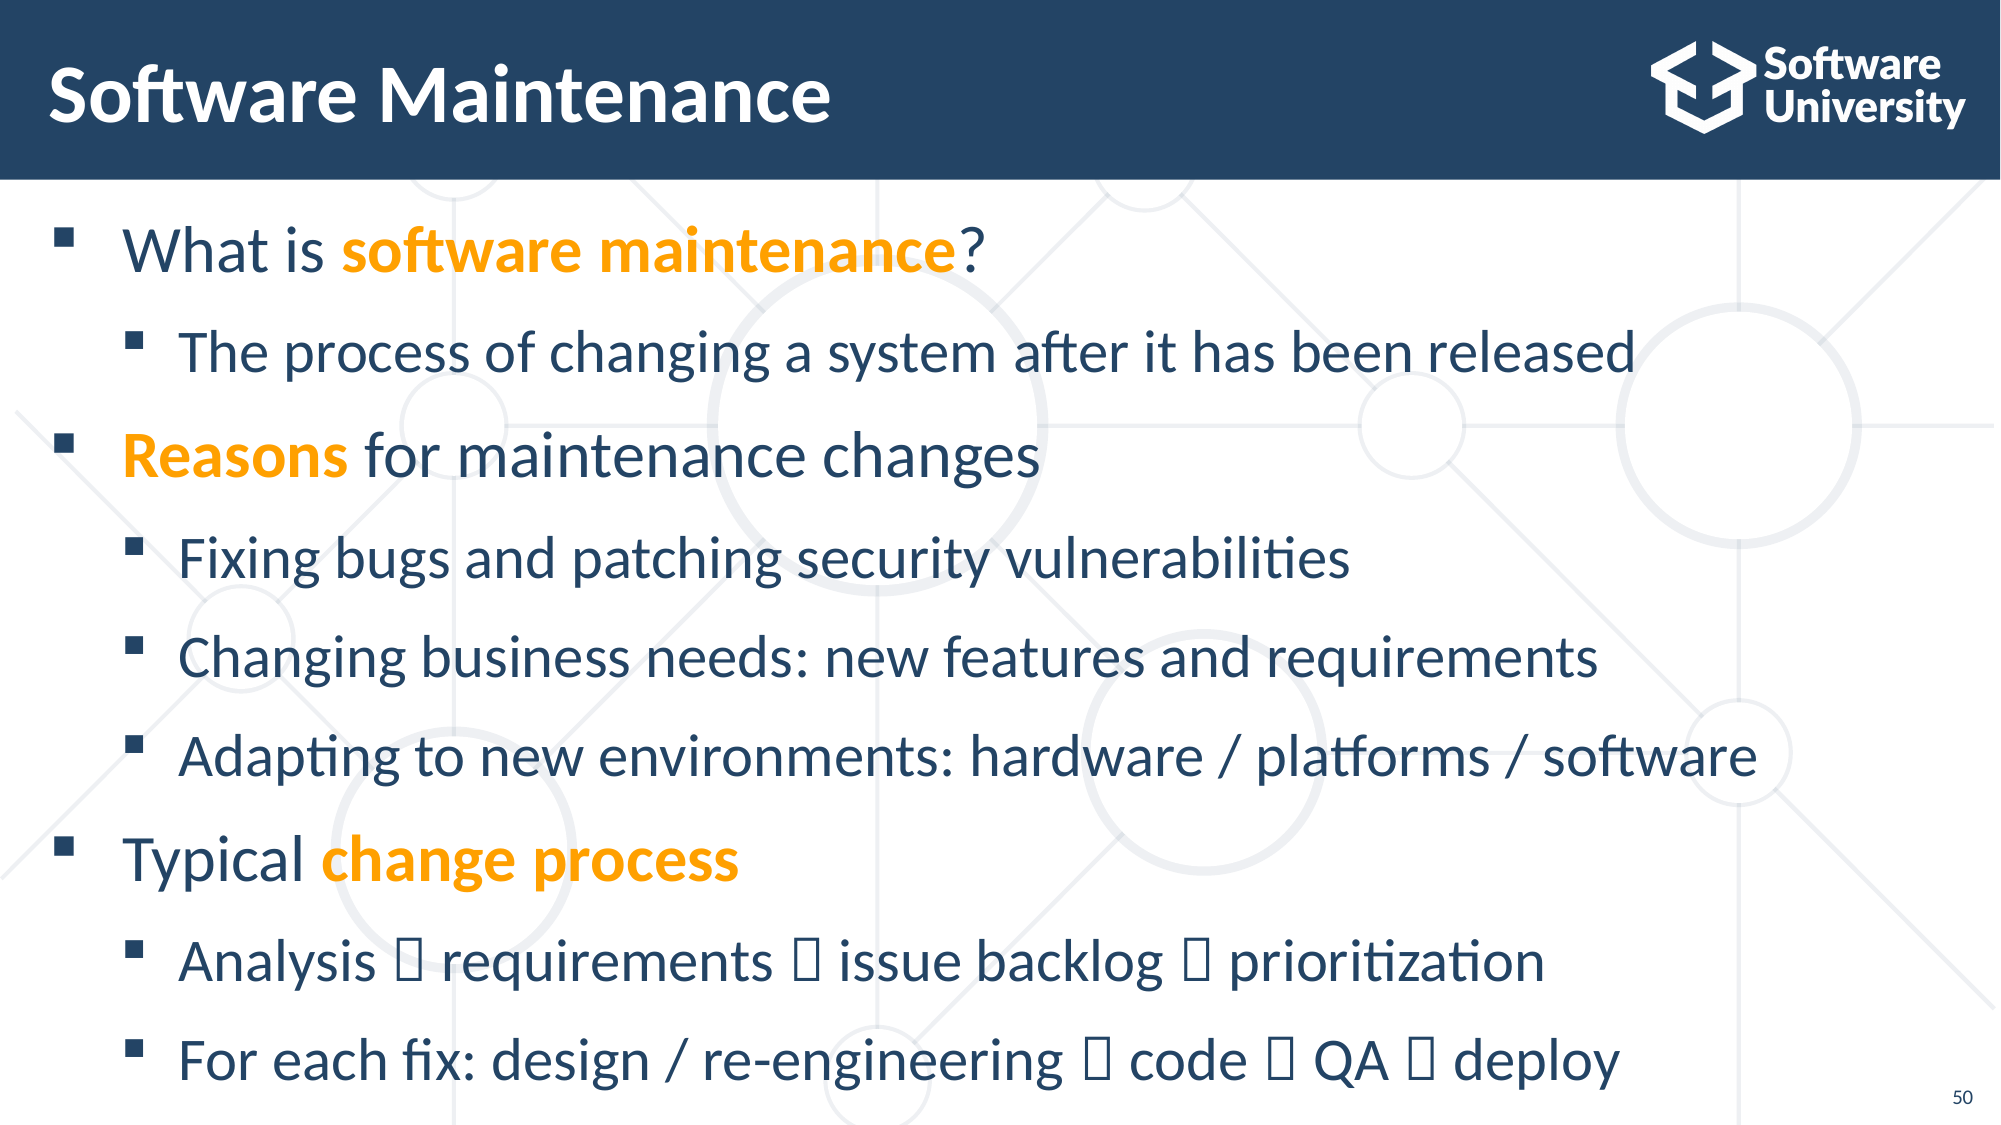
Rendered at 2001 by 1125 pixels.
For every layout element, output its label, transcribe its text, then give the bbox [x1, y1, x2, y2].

list What is software maintenance? The process of changing a system after it has been released Reasons for maintenance changes Fixing bugs and patching security vulnerabilities Changing business needs: new features and requirements Adapting to new environments: hardware / platforms / software Typical change process Analysis  requirements  issue backlog  prioritization For each fix: design / re-engineering  code  QA  deploy [31, 196, 1970, 1104]
title Software Maintenance [31, 16, 1625, 162]
picture [1651, 41, 1966, 134]
slide_number 50 [1927, 1067, 1989, 1117]
